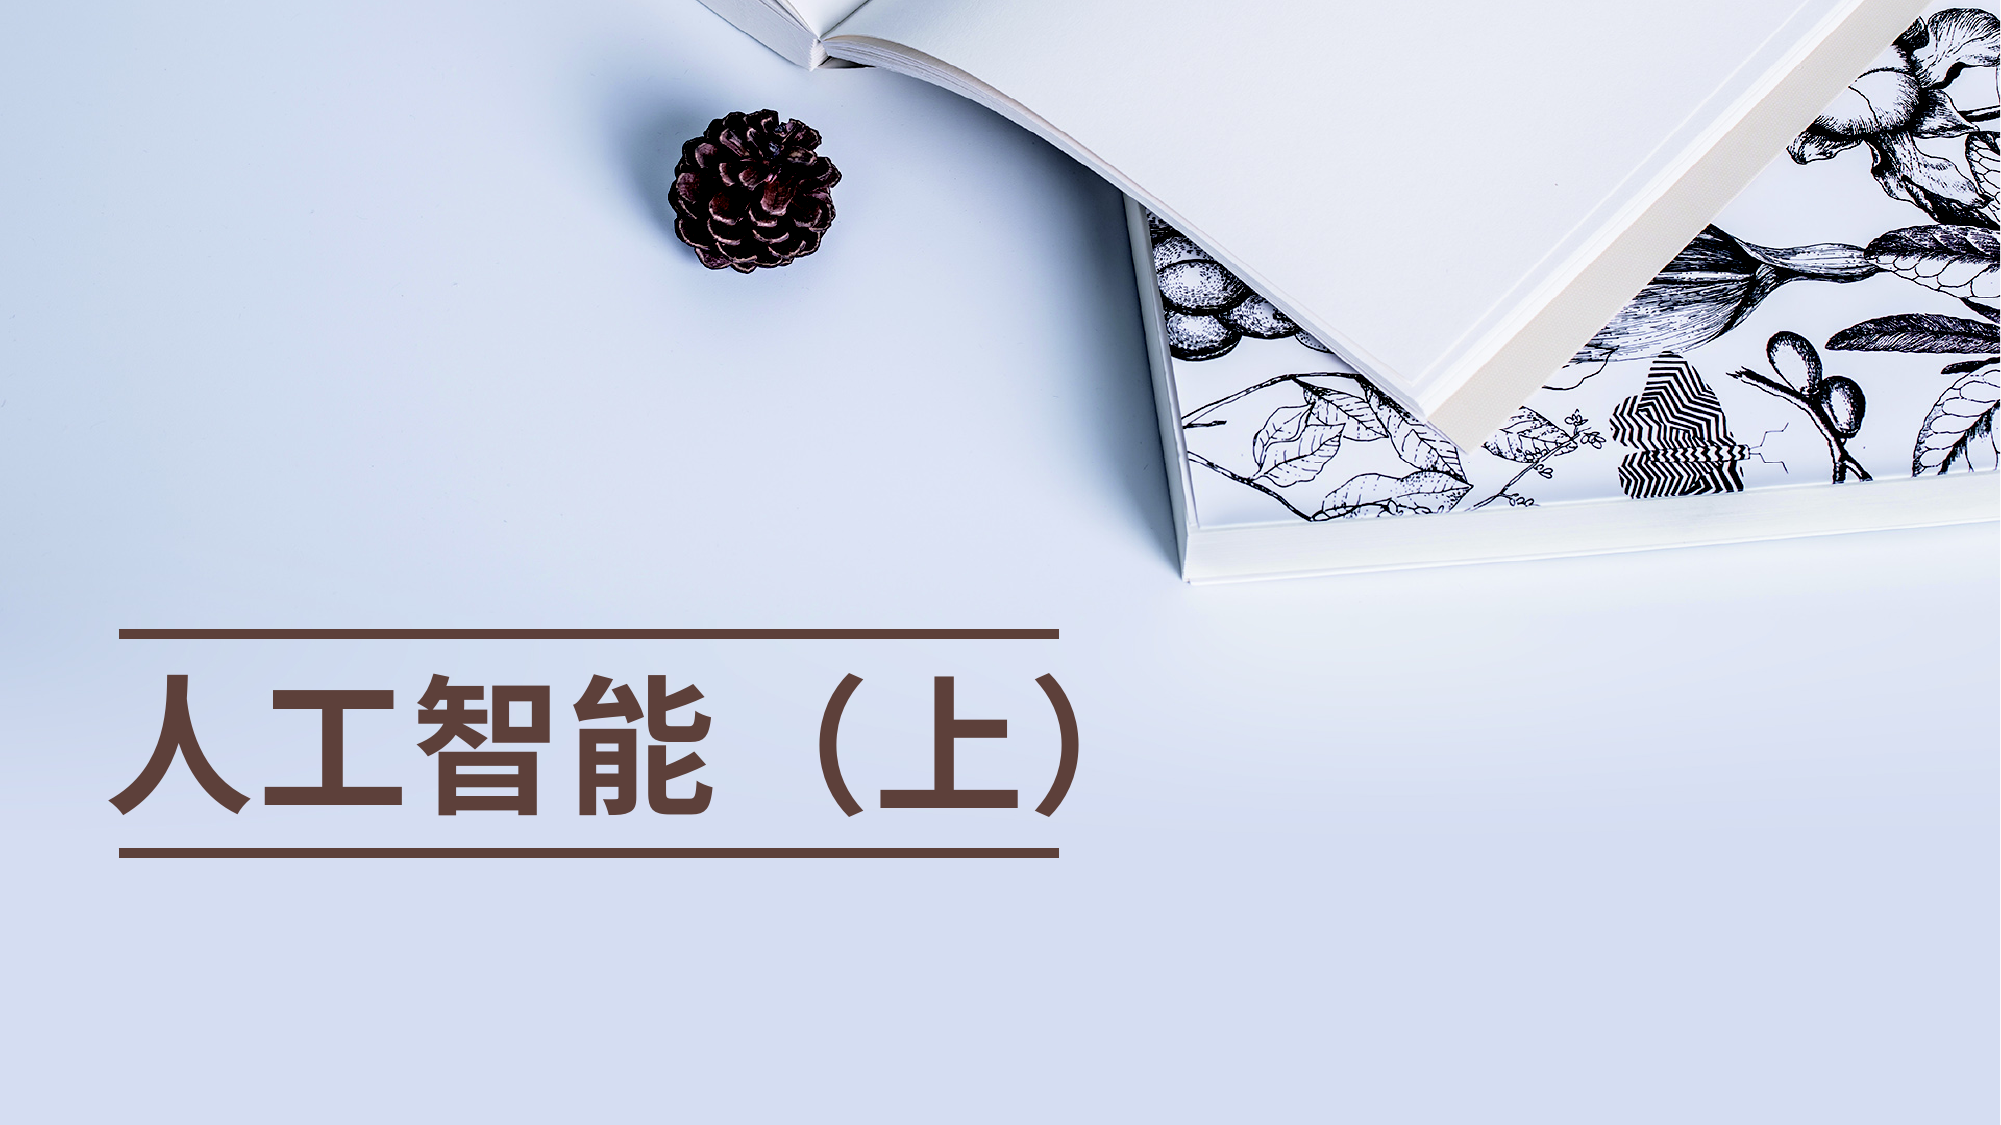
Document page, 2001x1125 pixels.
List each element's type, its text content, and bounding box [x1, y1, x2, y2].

text_box 人工智能（上） [89, 645, 1195, 840]
picture [0, 0, 2001, 1125]
